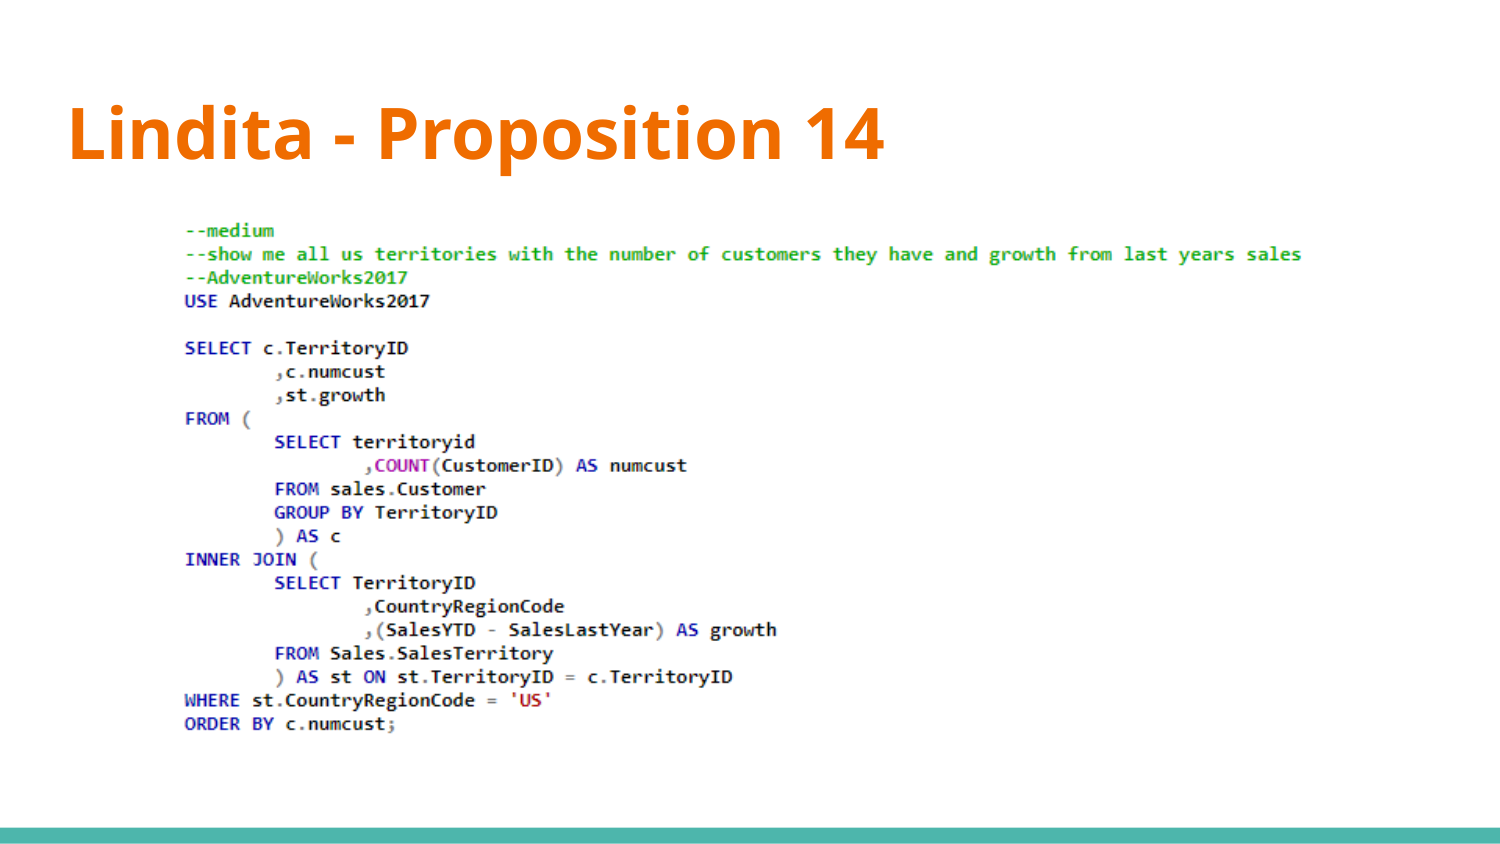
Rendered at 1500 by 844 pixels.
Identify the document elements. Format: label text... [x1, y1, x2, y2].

picture [177, 208, 1323, 749]
title Lindita - Proposition 14 [51, 72, 1449, 189]
